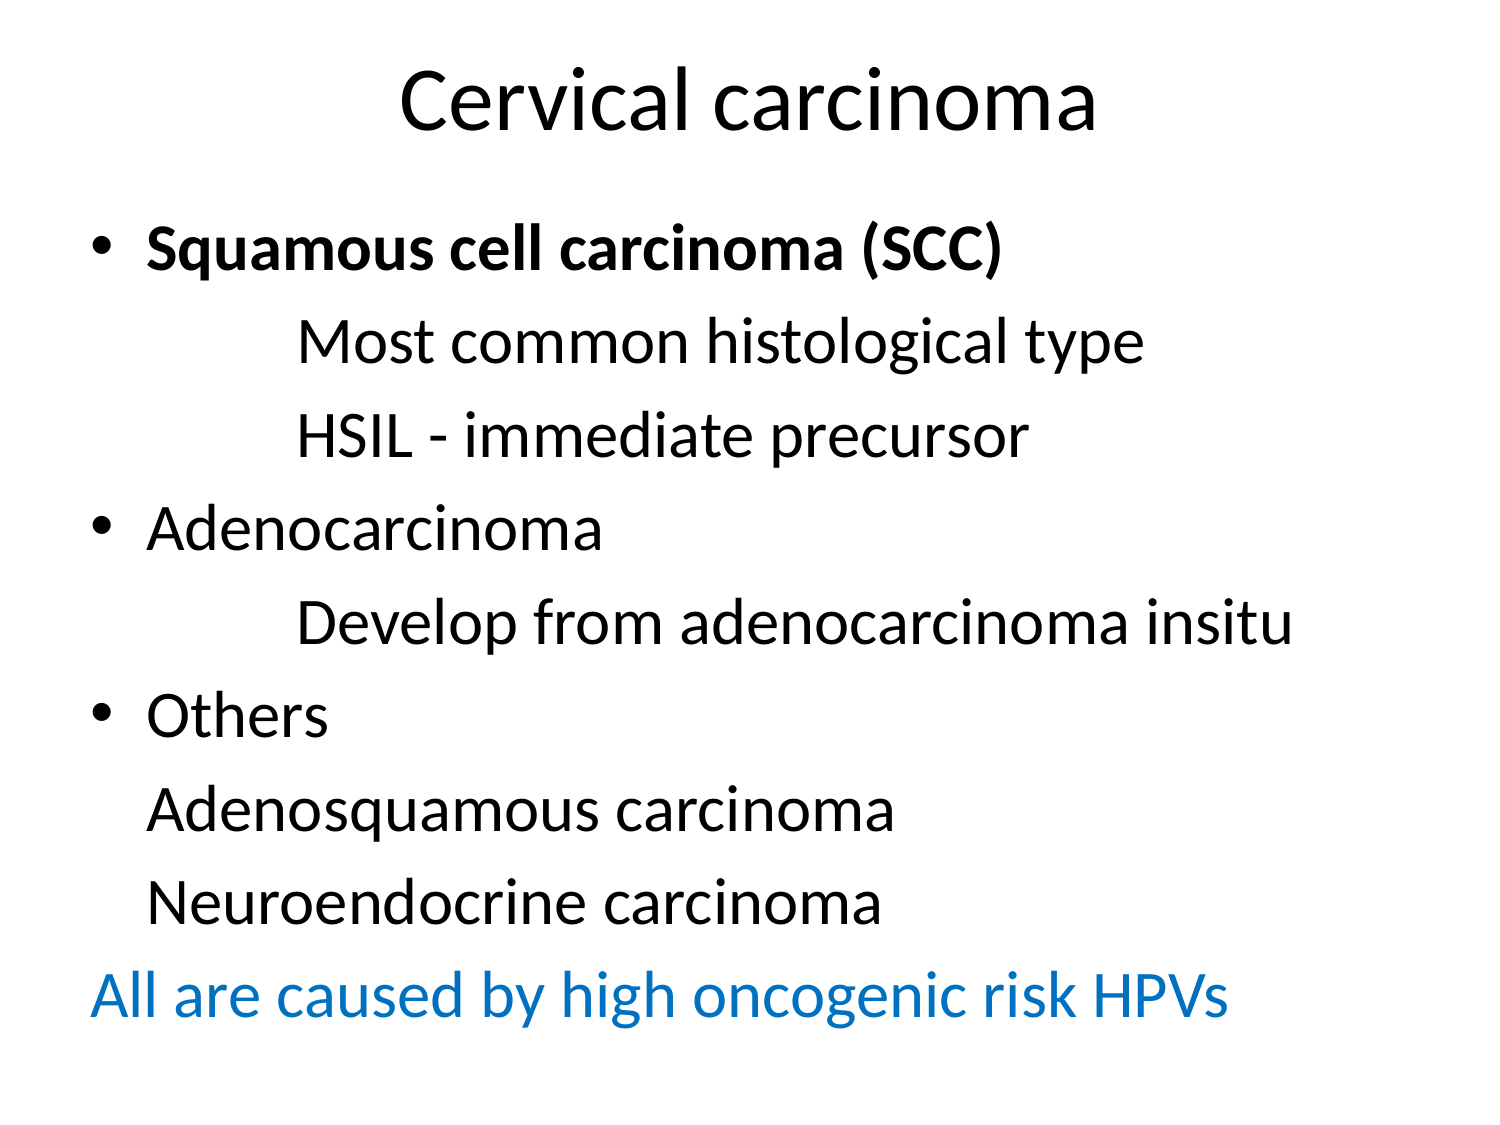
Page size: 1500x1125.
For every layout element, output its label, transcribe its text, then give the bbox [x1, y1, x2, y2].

title Cervical carcinoma [75, 0, 1425, 188]
list Squamous cell carcinoma (SCC) Most common histological type HSIL - immediate precursor Adenocarcinoma Develop from adenocarcinoma insitu Others Adenosquamous carcinoma Neuroendocrine carcinoma All are caused by high oncogenic risk HPVs [75, 196, 1425, 1094]
